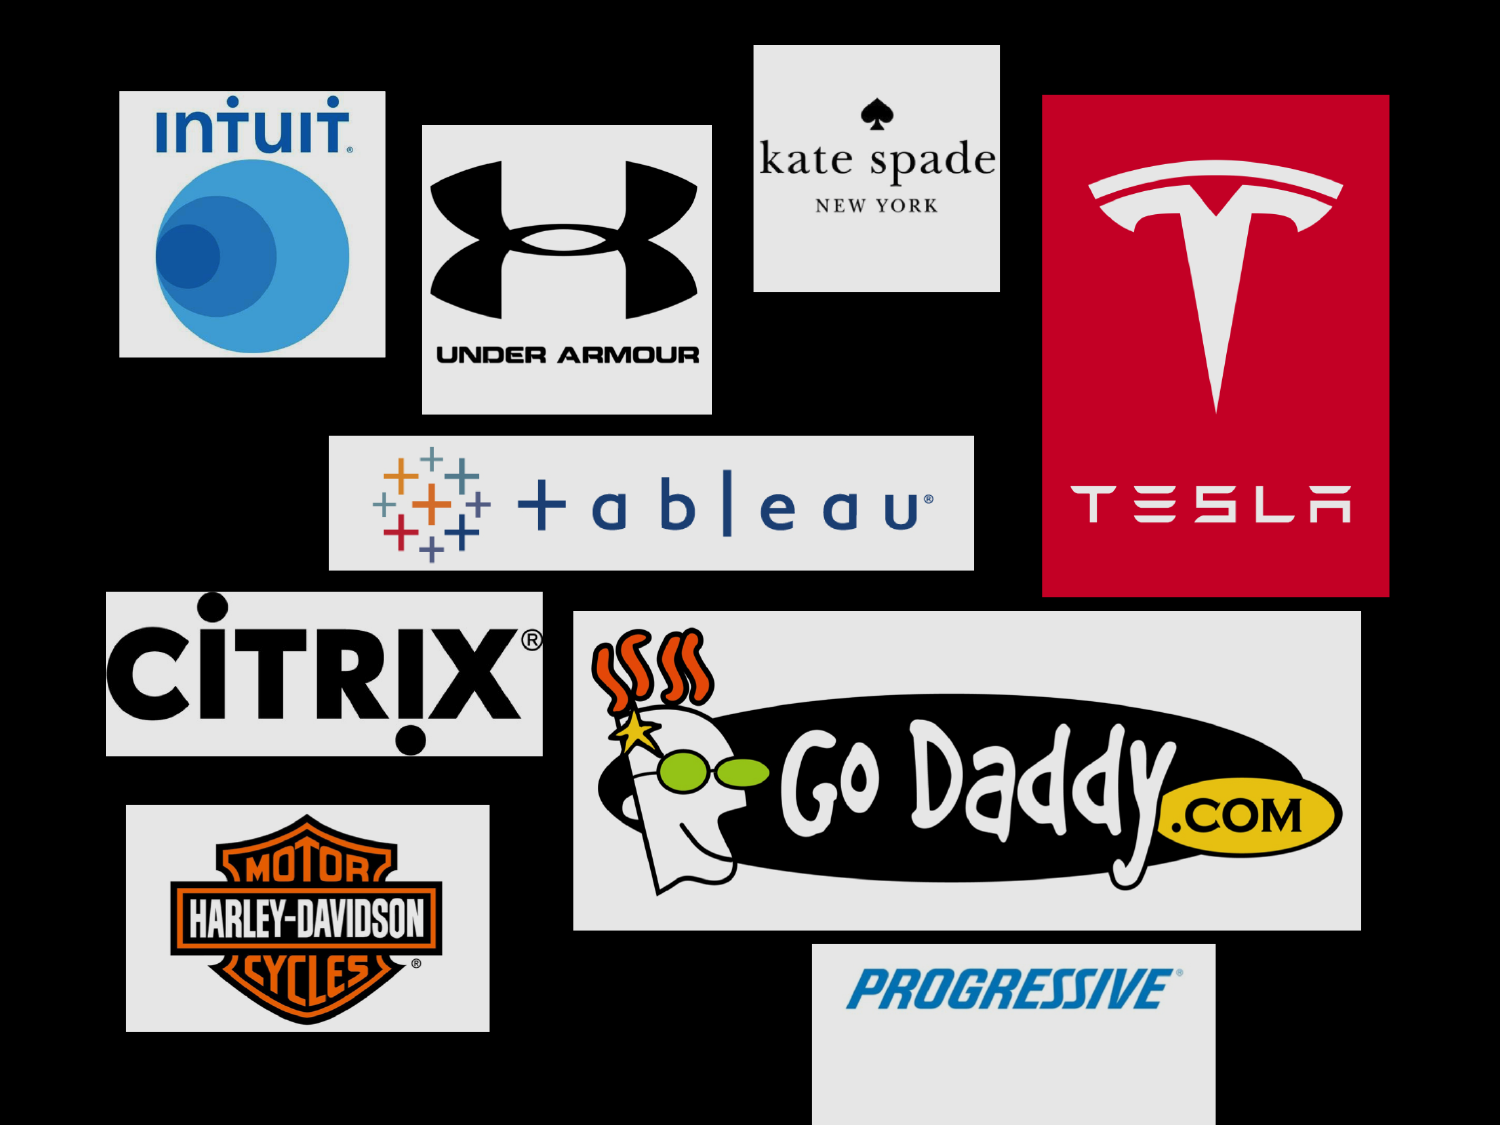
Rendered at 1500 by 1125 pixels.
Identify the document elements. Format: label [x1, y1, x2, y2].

picture [105, 44, 1390, 1125]
